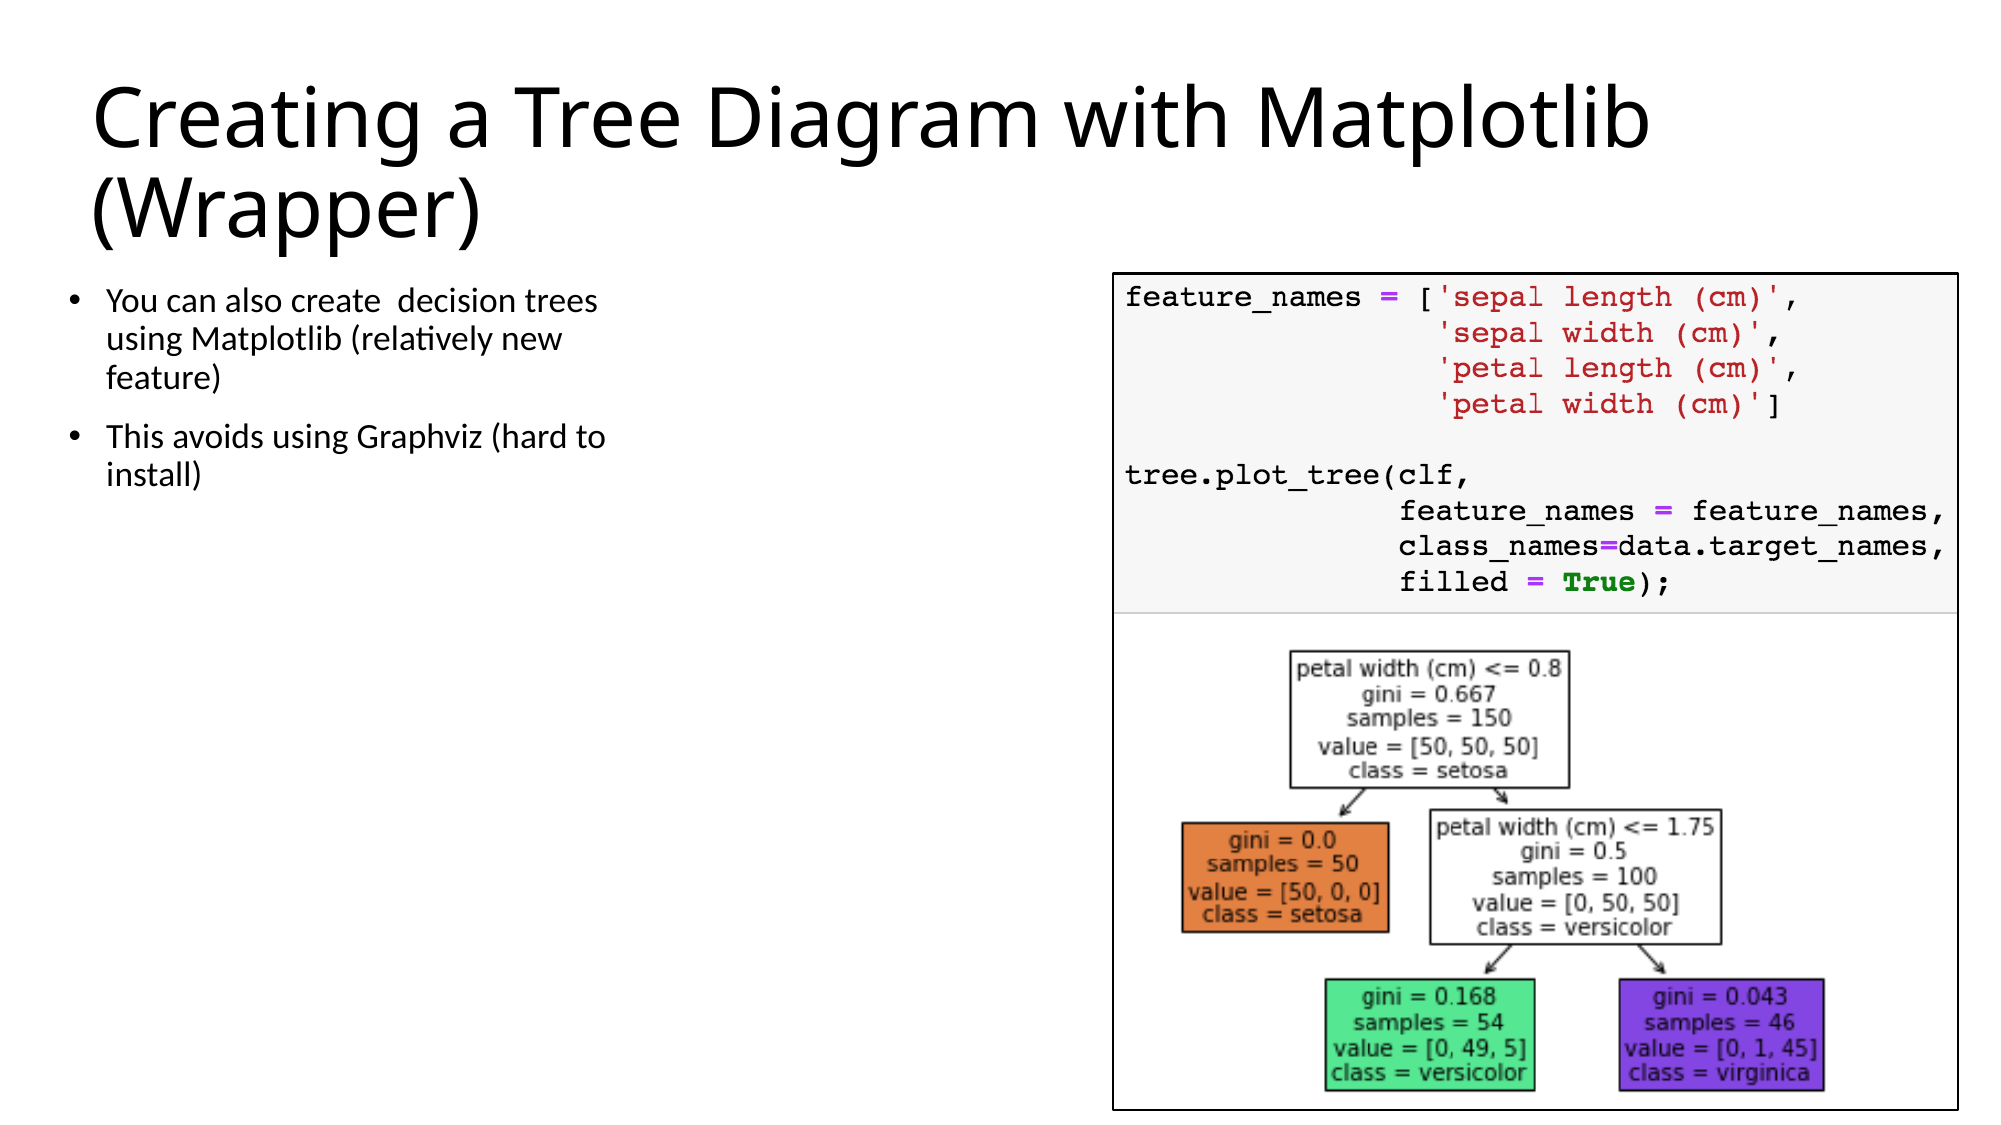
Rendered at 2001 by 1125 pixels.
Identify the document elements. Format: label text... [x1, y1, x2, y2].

list You can also create decision trees using Matplotlib (relatively new feature) This avoids using Graphviz (hard to install) [53, 274, 671, 989]
title Creating a Tree Diagram with Matplotlib (Wrapper) [76, 57, 1863, 275]
picture [1114, 274, 1958, 1110]
